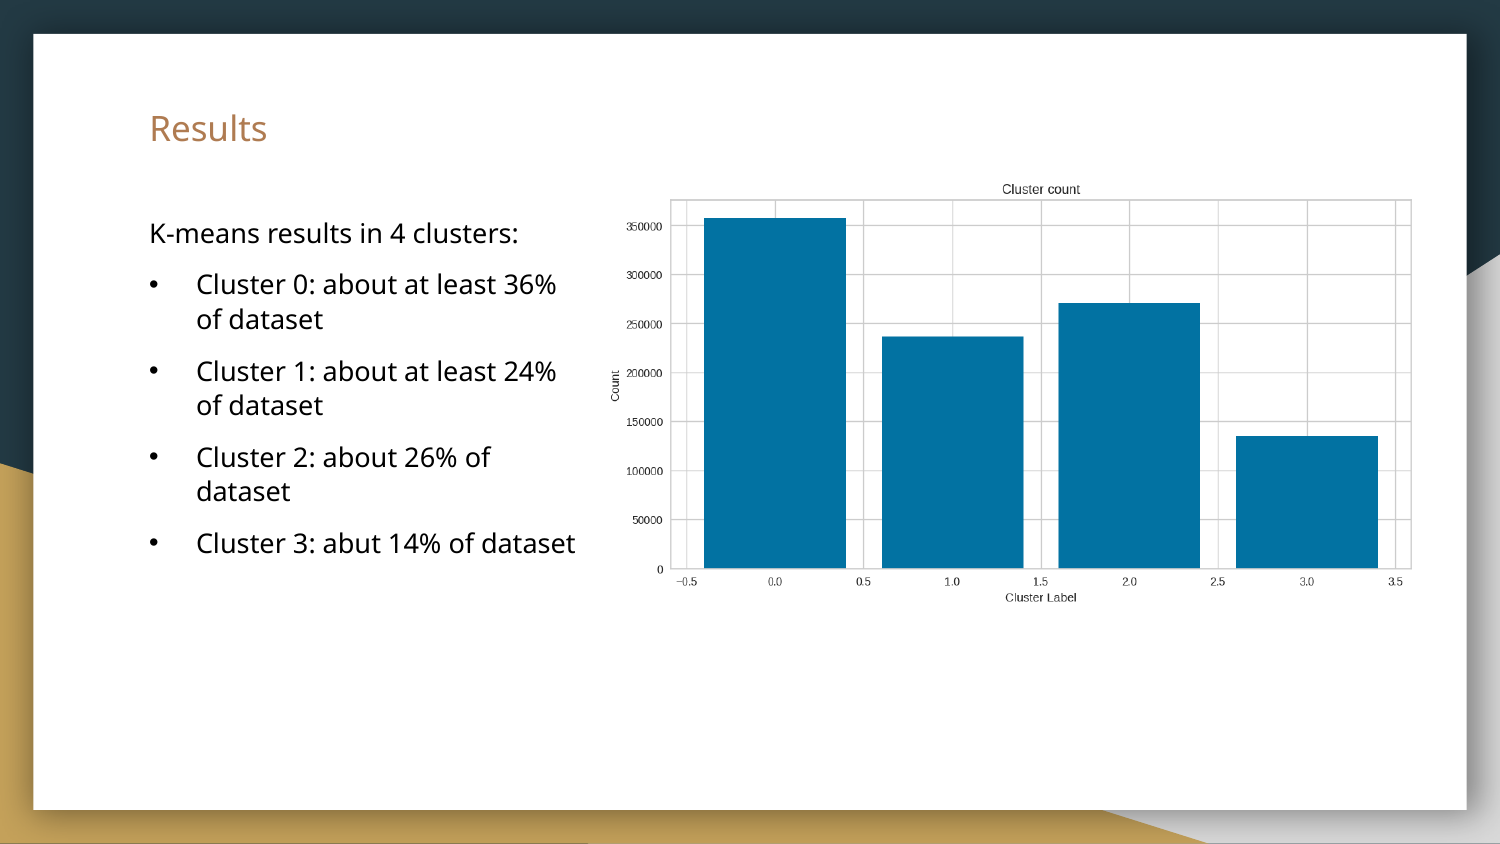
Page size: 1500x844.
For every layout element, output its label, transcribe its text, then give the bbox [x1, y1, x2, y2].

title Results [134, 91, 1440, 165]
picture [601, 175, 1457, 605]
text_box K-means results in 4 clusters: Cluster 0: about at least 36% of dataset Cluster 1: about at least 24% of dataset Cluster 2: about 26% of dataset Cluster 3: abut 14% of dataset [134, 206, 602, 616]
